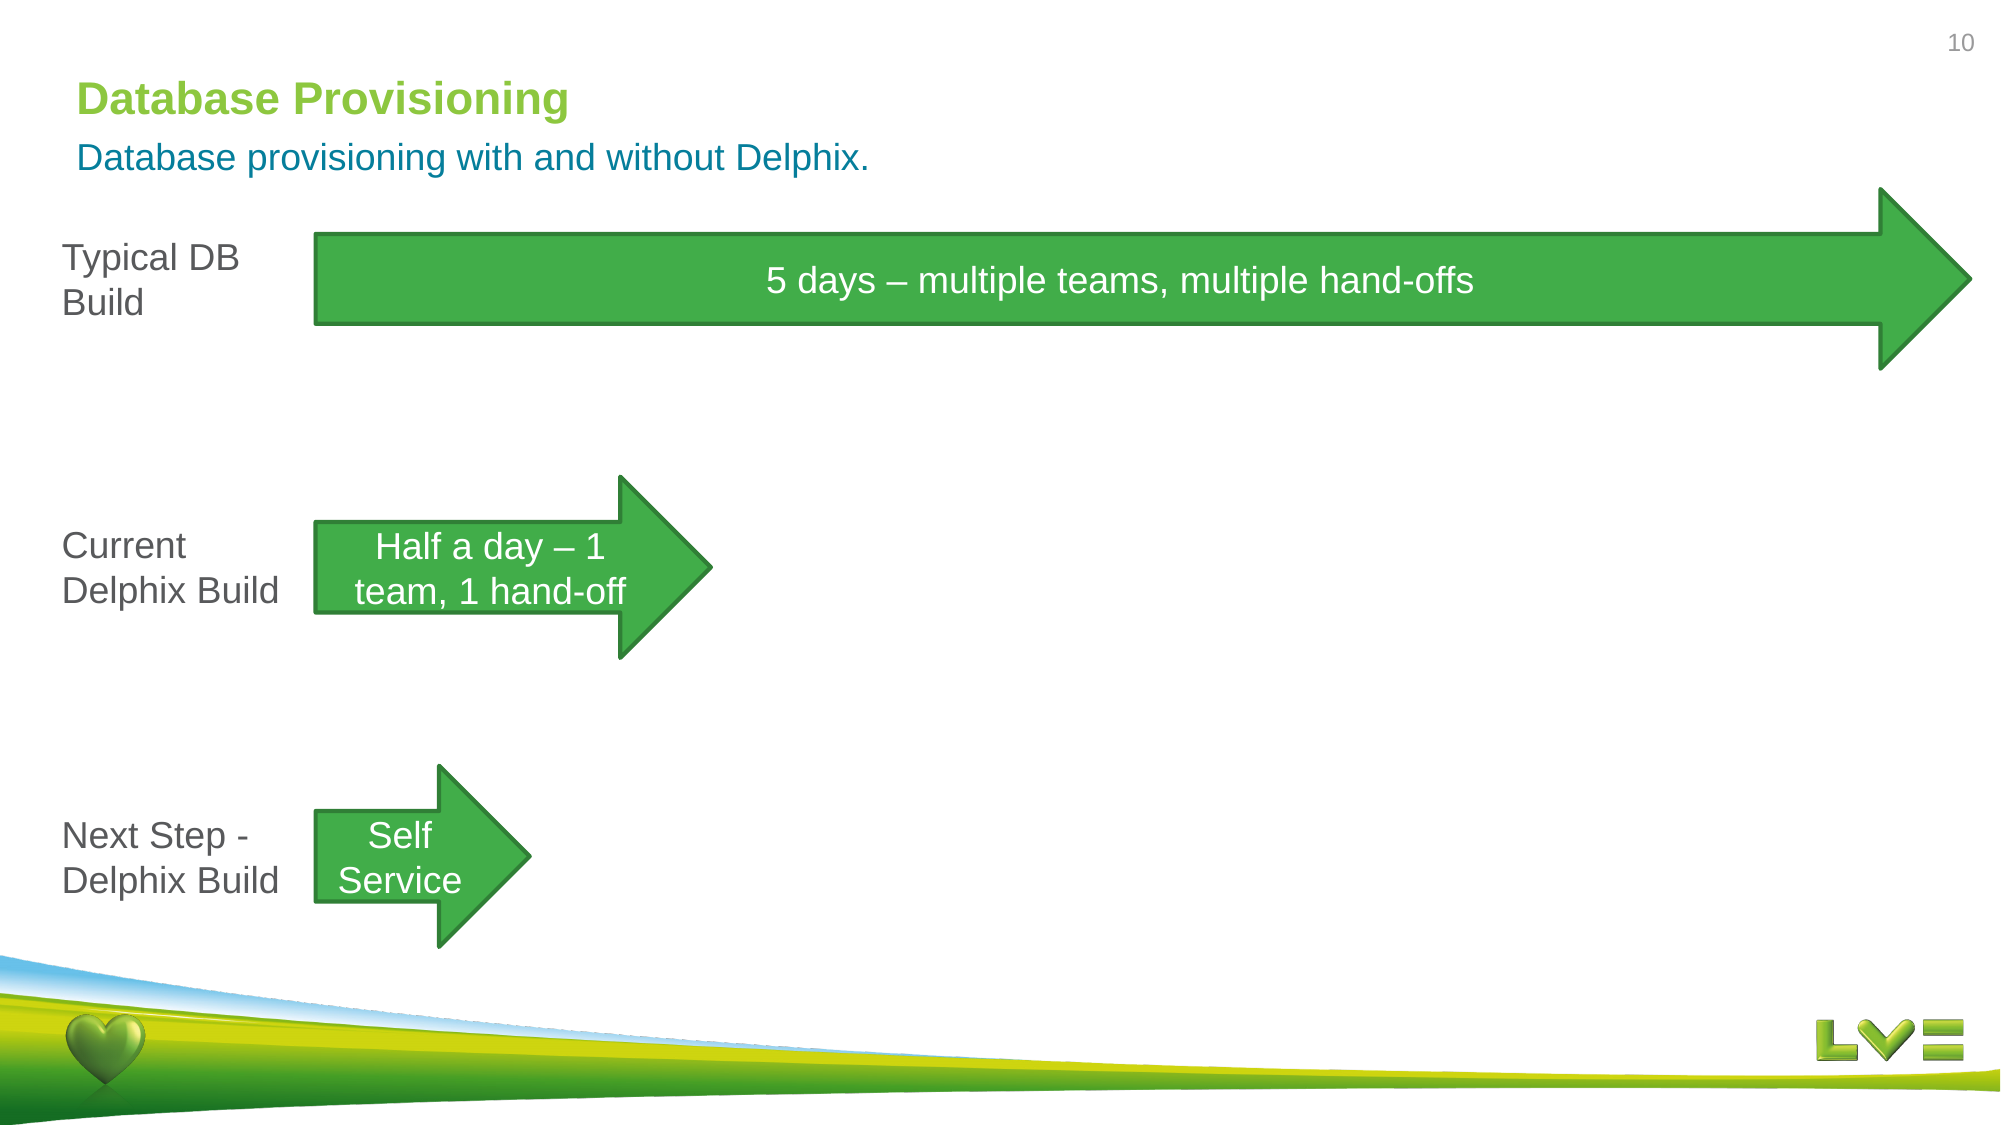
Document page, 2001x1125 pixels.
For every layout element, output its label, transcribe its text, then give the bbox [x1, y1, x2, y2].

text_box Current Delphix Build [46, 514, 316, 619]
list Database provisioning with and without Delphix. [76, 125, 1875, 185]
text_box Next Step - Delphix Build [46, 803, 316, 908]
slide_number 10 [1523, 11, 1991, 72]
text_box Half a day – 1 team, 1 hand-off [316, 474, 714, 660]
text_box Typical DB Build [46, 225, 316, 331]
text_box Self Service [316, 763, 532, 949]
picture [0, 929, 2001, 1125]
text_box 5 days – multiple teams, multiple hand-offs [316, 187, 1973, 371]
title Database Provisioning [76, 59, 1912, 124]
